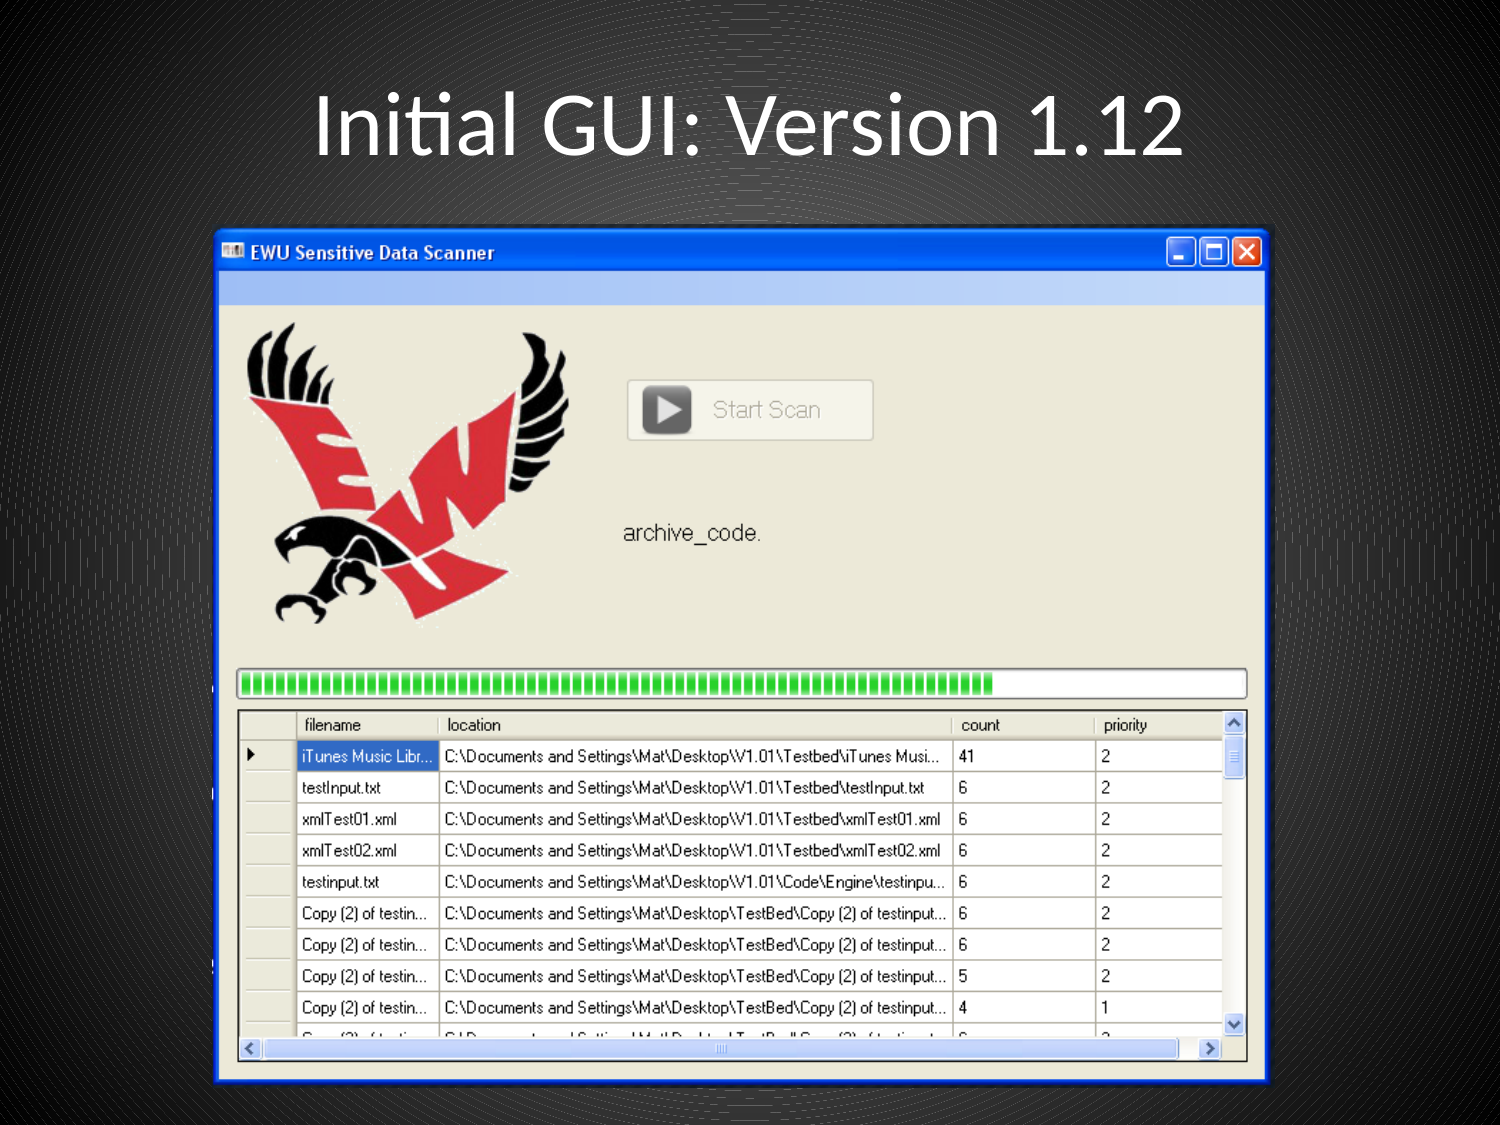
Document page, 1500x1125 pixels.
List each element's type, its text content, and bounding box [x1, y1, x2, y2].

picture [212, 224, 1275, 1088]
title Initial GUI: Version 1.12 [75, 24, 1425, 213]
